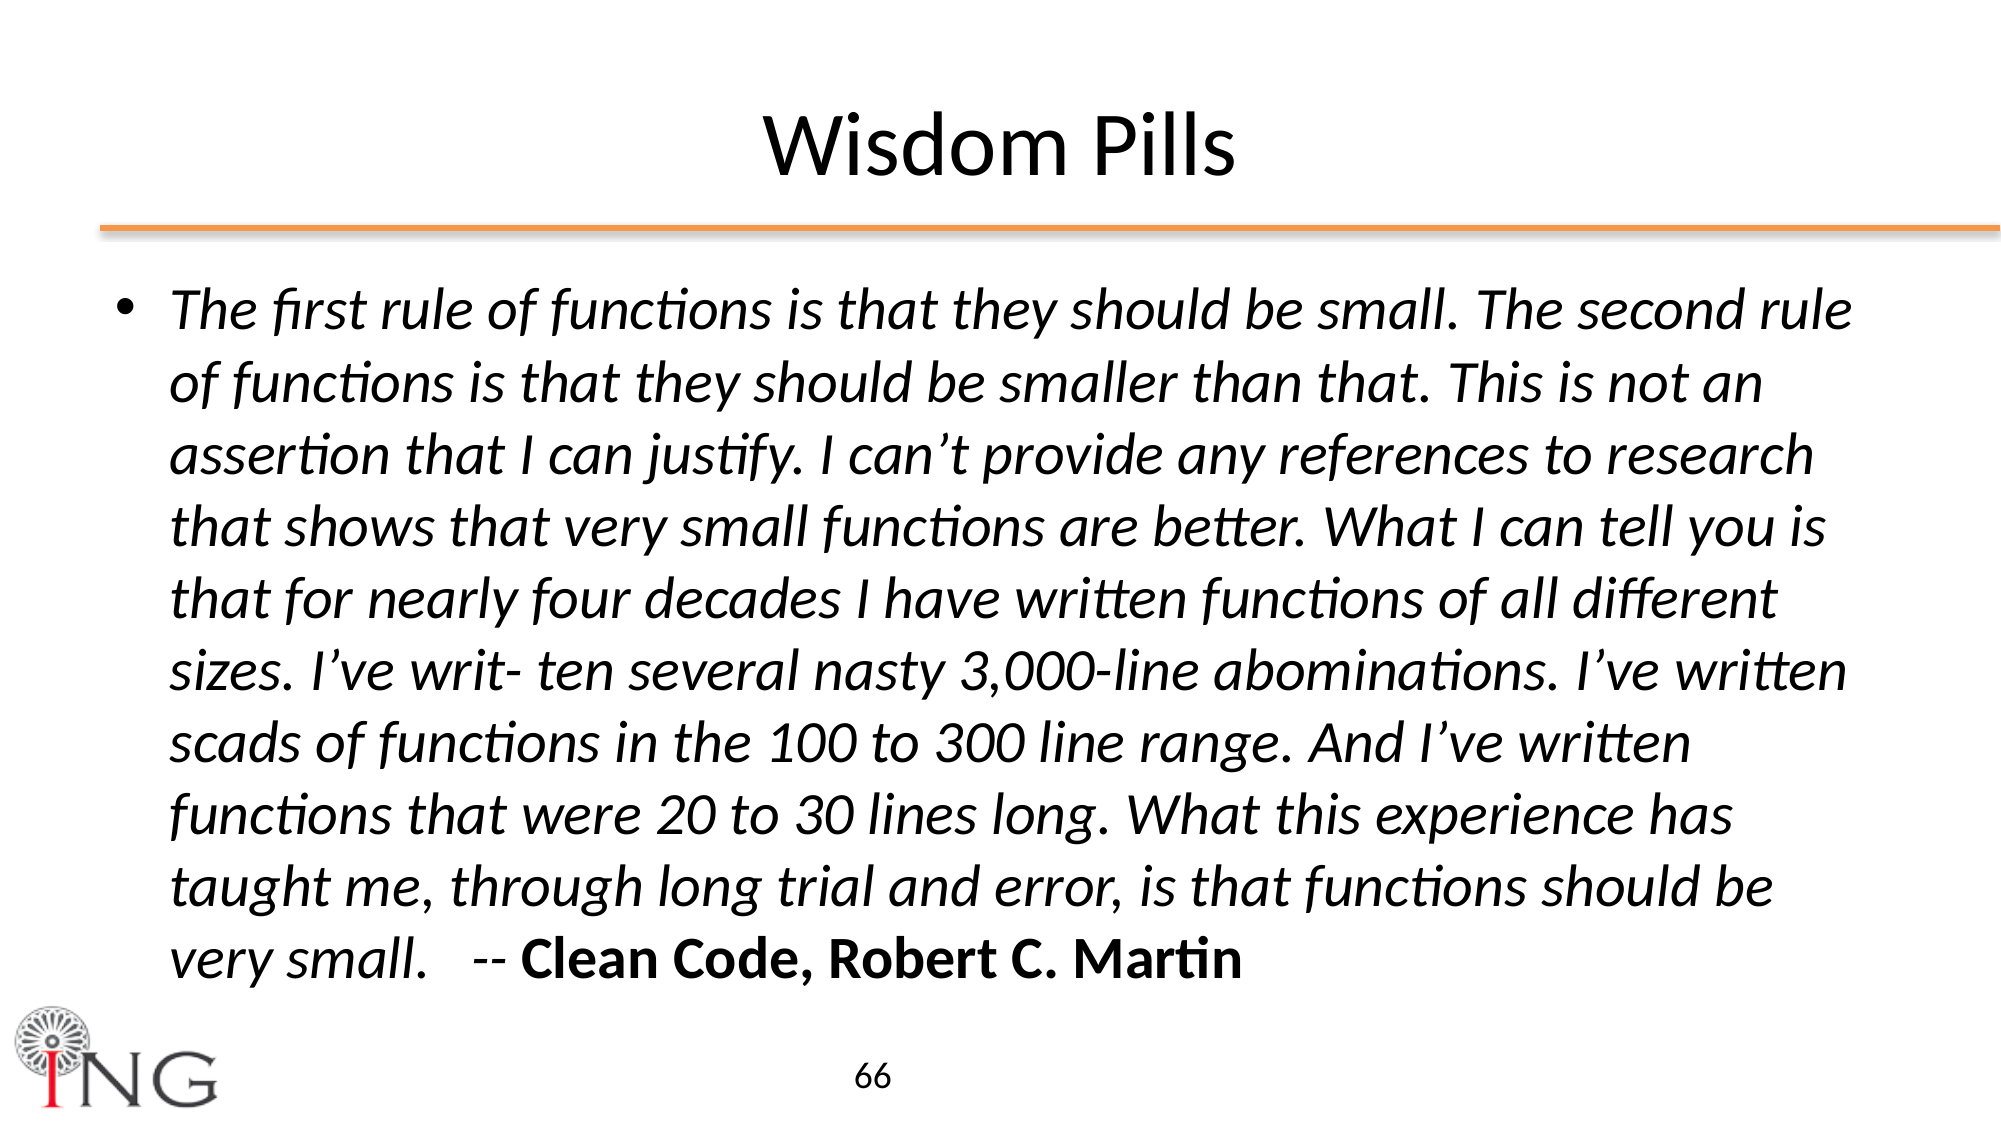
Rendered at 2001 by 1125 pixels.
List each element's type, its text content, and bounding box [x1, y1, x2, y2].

slide_number 66 [839, 1043, 1900, 1104]
picture [0, 987, 244, 1125]
list The first rule of functions is that they should be small. The second rule of functions is that they should be smaller than that. This is not an assertion that I can justify. I can’t provide any references to research that shows that very small functions are better. What I can tell you is that for nearly four decades I have written functions of all different sizes. I’ve writ- ten several nasty 3,000-line abominations. I’ve written scads of functions in the 100 to 300 line range. And I’ve written functions that were 20 to 30 lines long. What this experience has taught me, through long trial and error, is that functions should be very small. -- Clean Code, Robert C. Martin [99, 262, 1900, 1005]
title Wisdom Pills [99, 45, 1900, 233]
